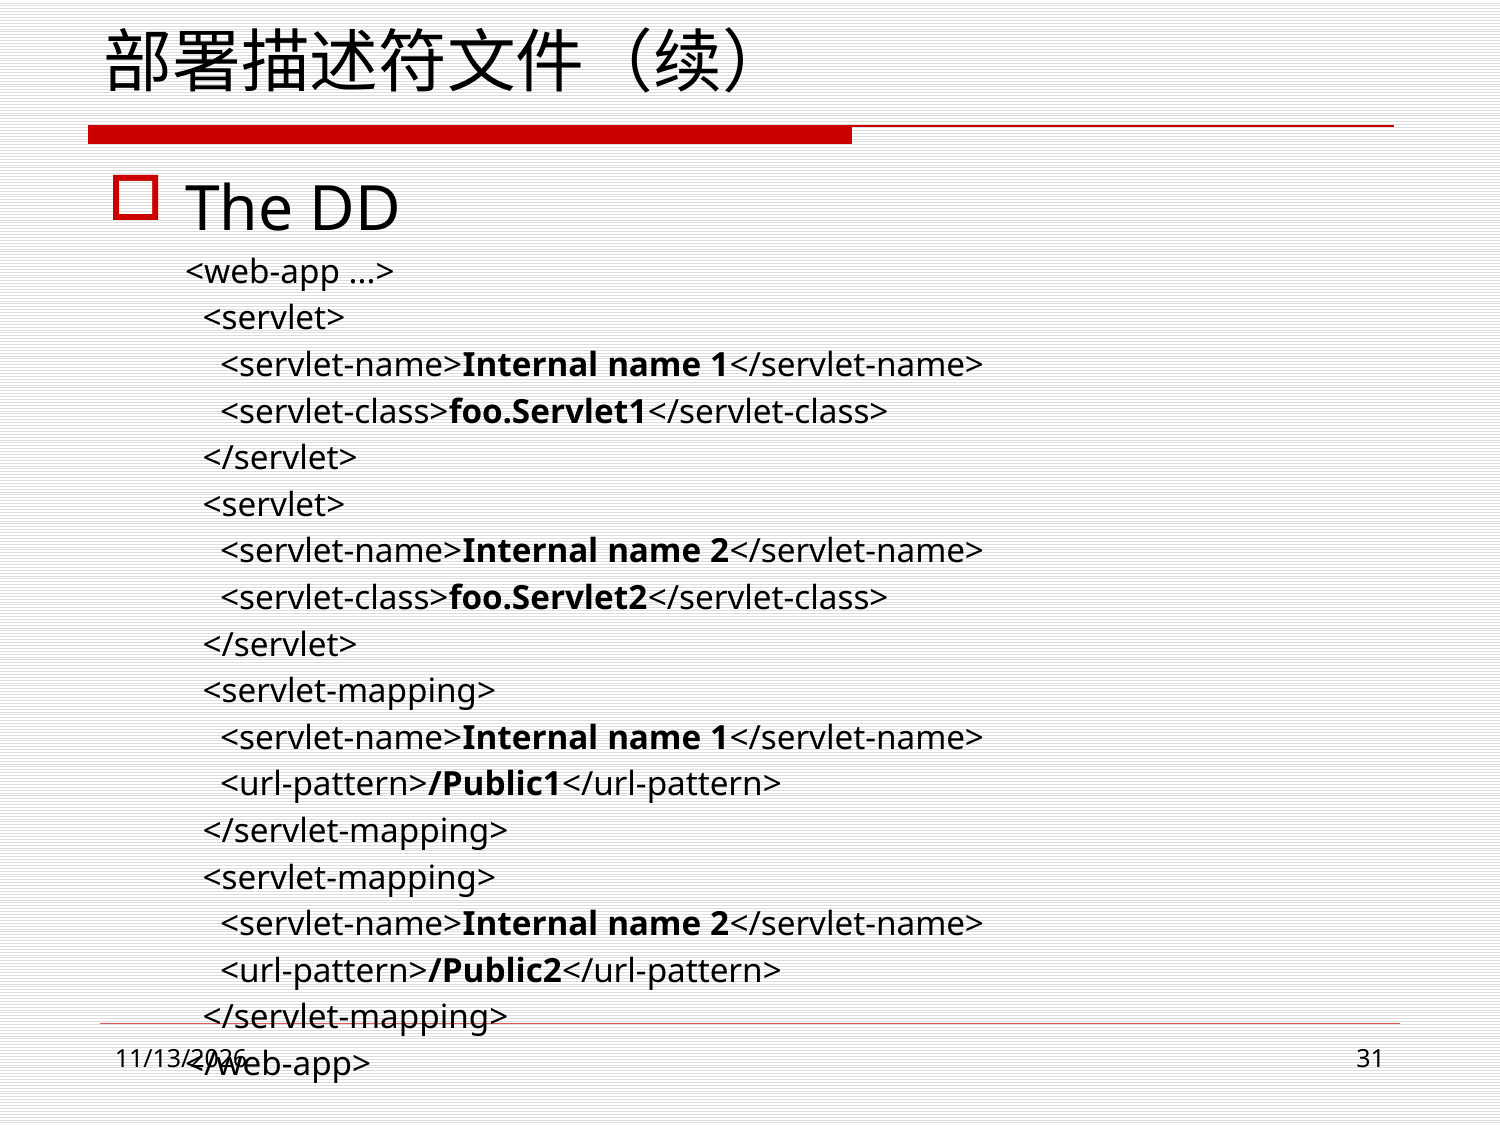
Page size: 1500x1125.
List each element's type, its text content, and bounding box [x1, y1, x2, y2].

list The DD <web-app ...> <servlet> <servlet-name>Internal name 1</servlet-name> <servlet-class>foo.Servlet1</servlet-class> </servlet> <servlet> <servlet-name>Internal name 2</servlet-name> <servlet-class>foo.Servlet2</servlet-class> </servlet> <servlet-mapping> <servlet-name>Internal name 1</servlet-name> <url-pattern>/Public1</url-pattern> </servlet-mapping> <servlet-mapping> <servlet-name>Internal name 2</servlet-name> <url-pattern>/Public2</url-pattern> </servlet-mapping> </web-app> [92, 160, 1406, 1000]
title 部署描述符文件（续） [88, 0, 1402, 119]
slide_number 31 [1074, 1034, 1401, 1103]
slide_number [99, 1034, 426, 1103]
